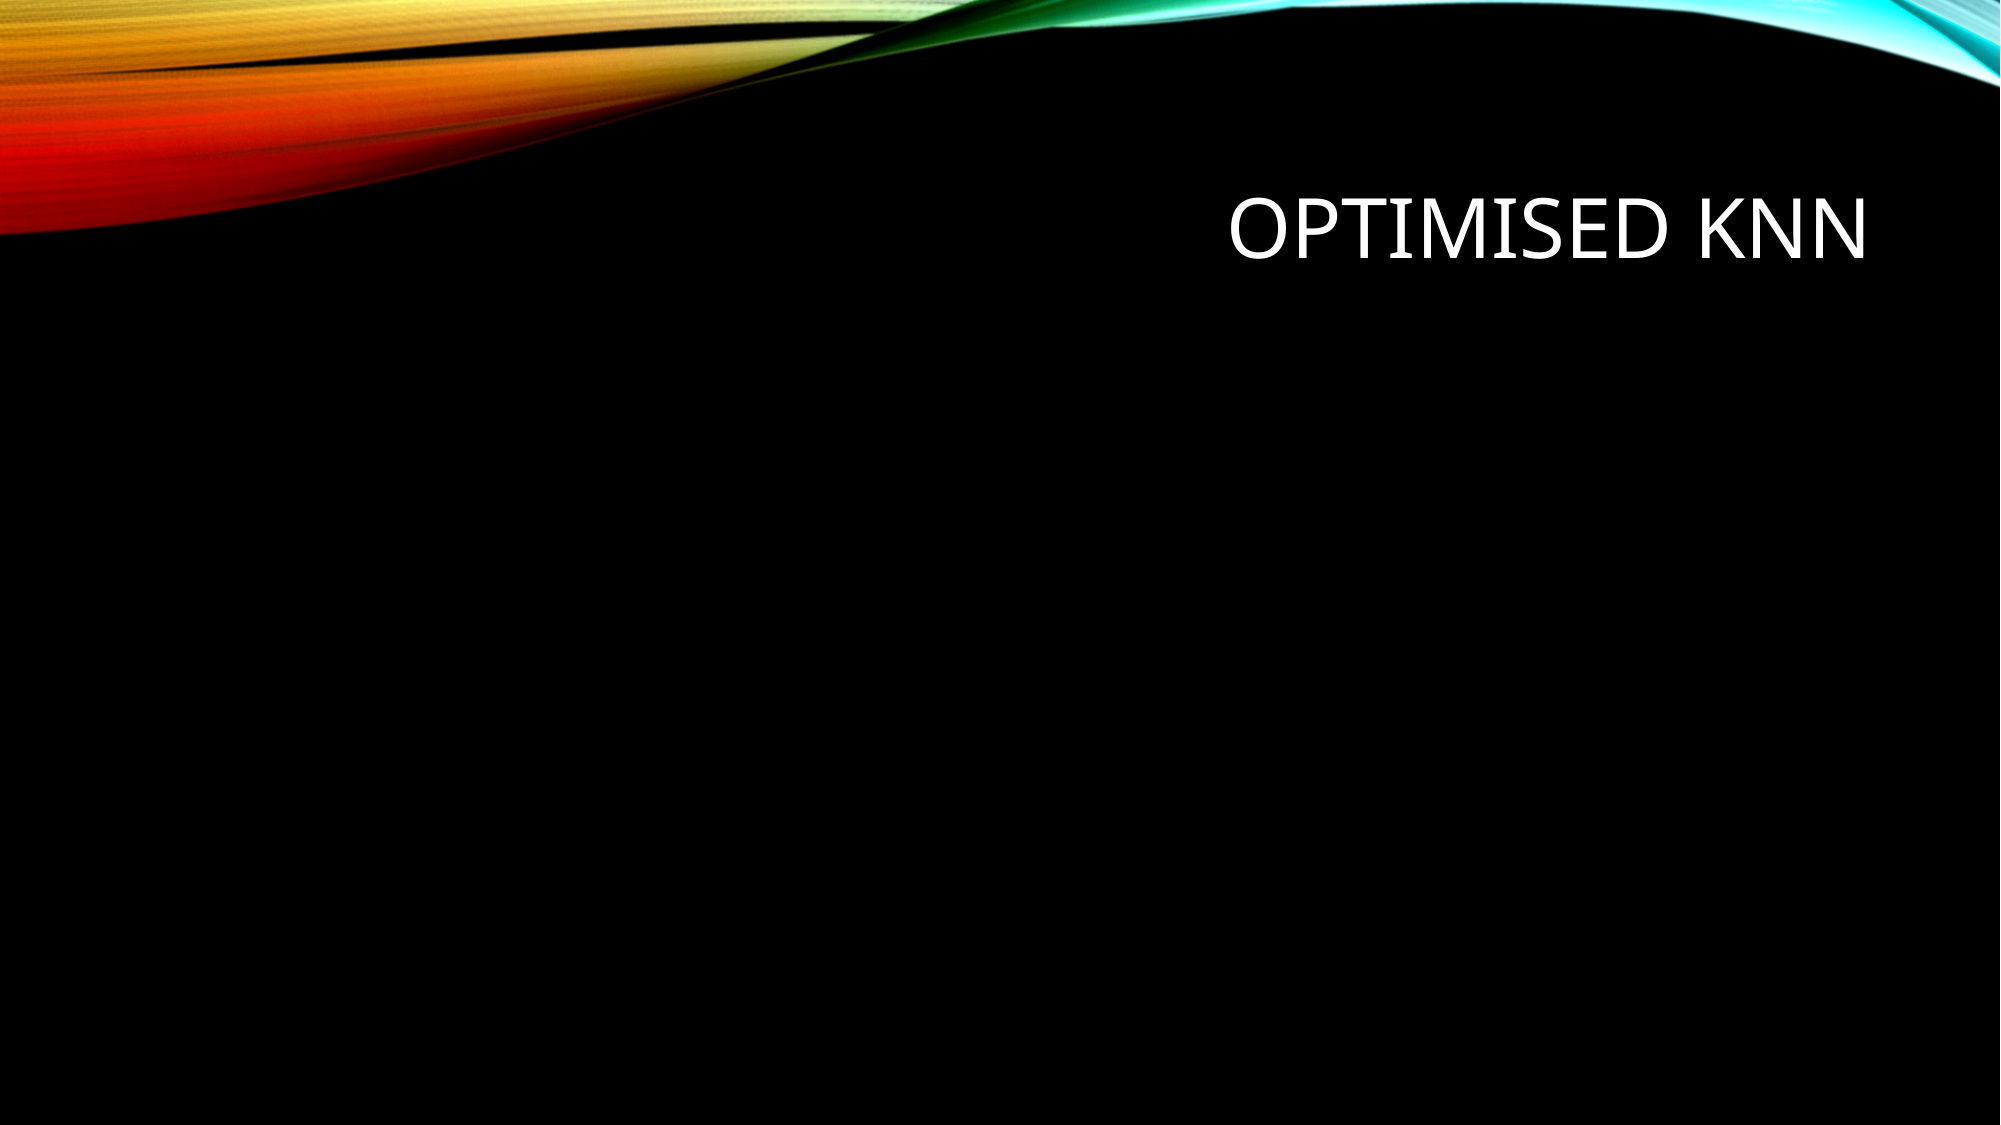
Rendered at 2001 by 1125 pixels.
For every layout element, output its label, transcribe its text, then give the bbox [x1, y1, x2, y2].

title Optimised knn [474, 125, 1888, 338]
picture [0, 0, 2000, 237]
